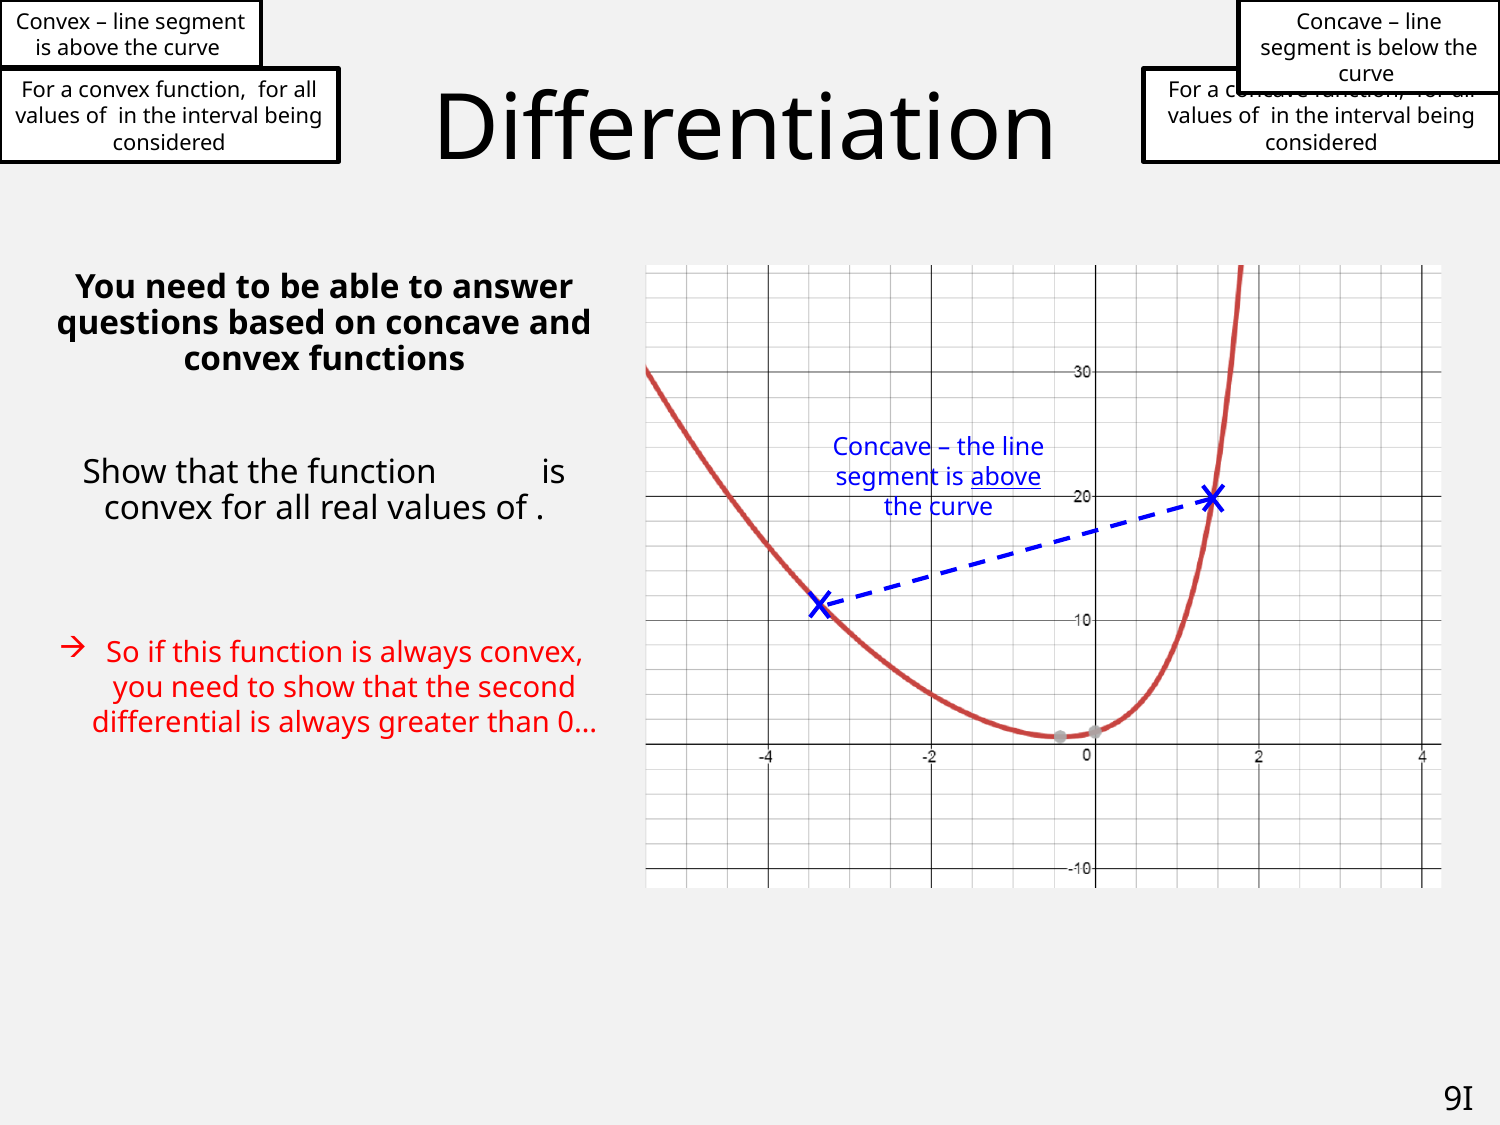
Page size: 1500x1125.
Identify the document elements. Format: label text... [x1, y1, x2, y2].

picture [645, 265, 1442, 888]
text_box Concave – line segment is below the curve [1238, 0, 1500, 94]
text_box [809, 591, 830, 618]
text_box So if this function is always convex, you need to show that the second differential is always greater than 0… [22, 625, 620, 746]
text_box 9I [1428, 1069, 1500, 1125]
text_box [1202, 484, 1224, 512]
title Differentiation [98, 21, 1393, 239]
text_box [818, 498, 1212, 608]
text_box Convex – line segment is above the curve [0, 0, 262, 68]
